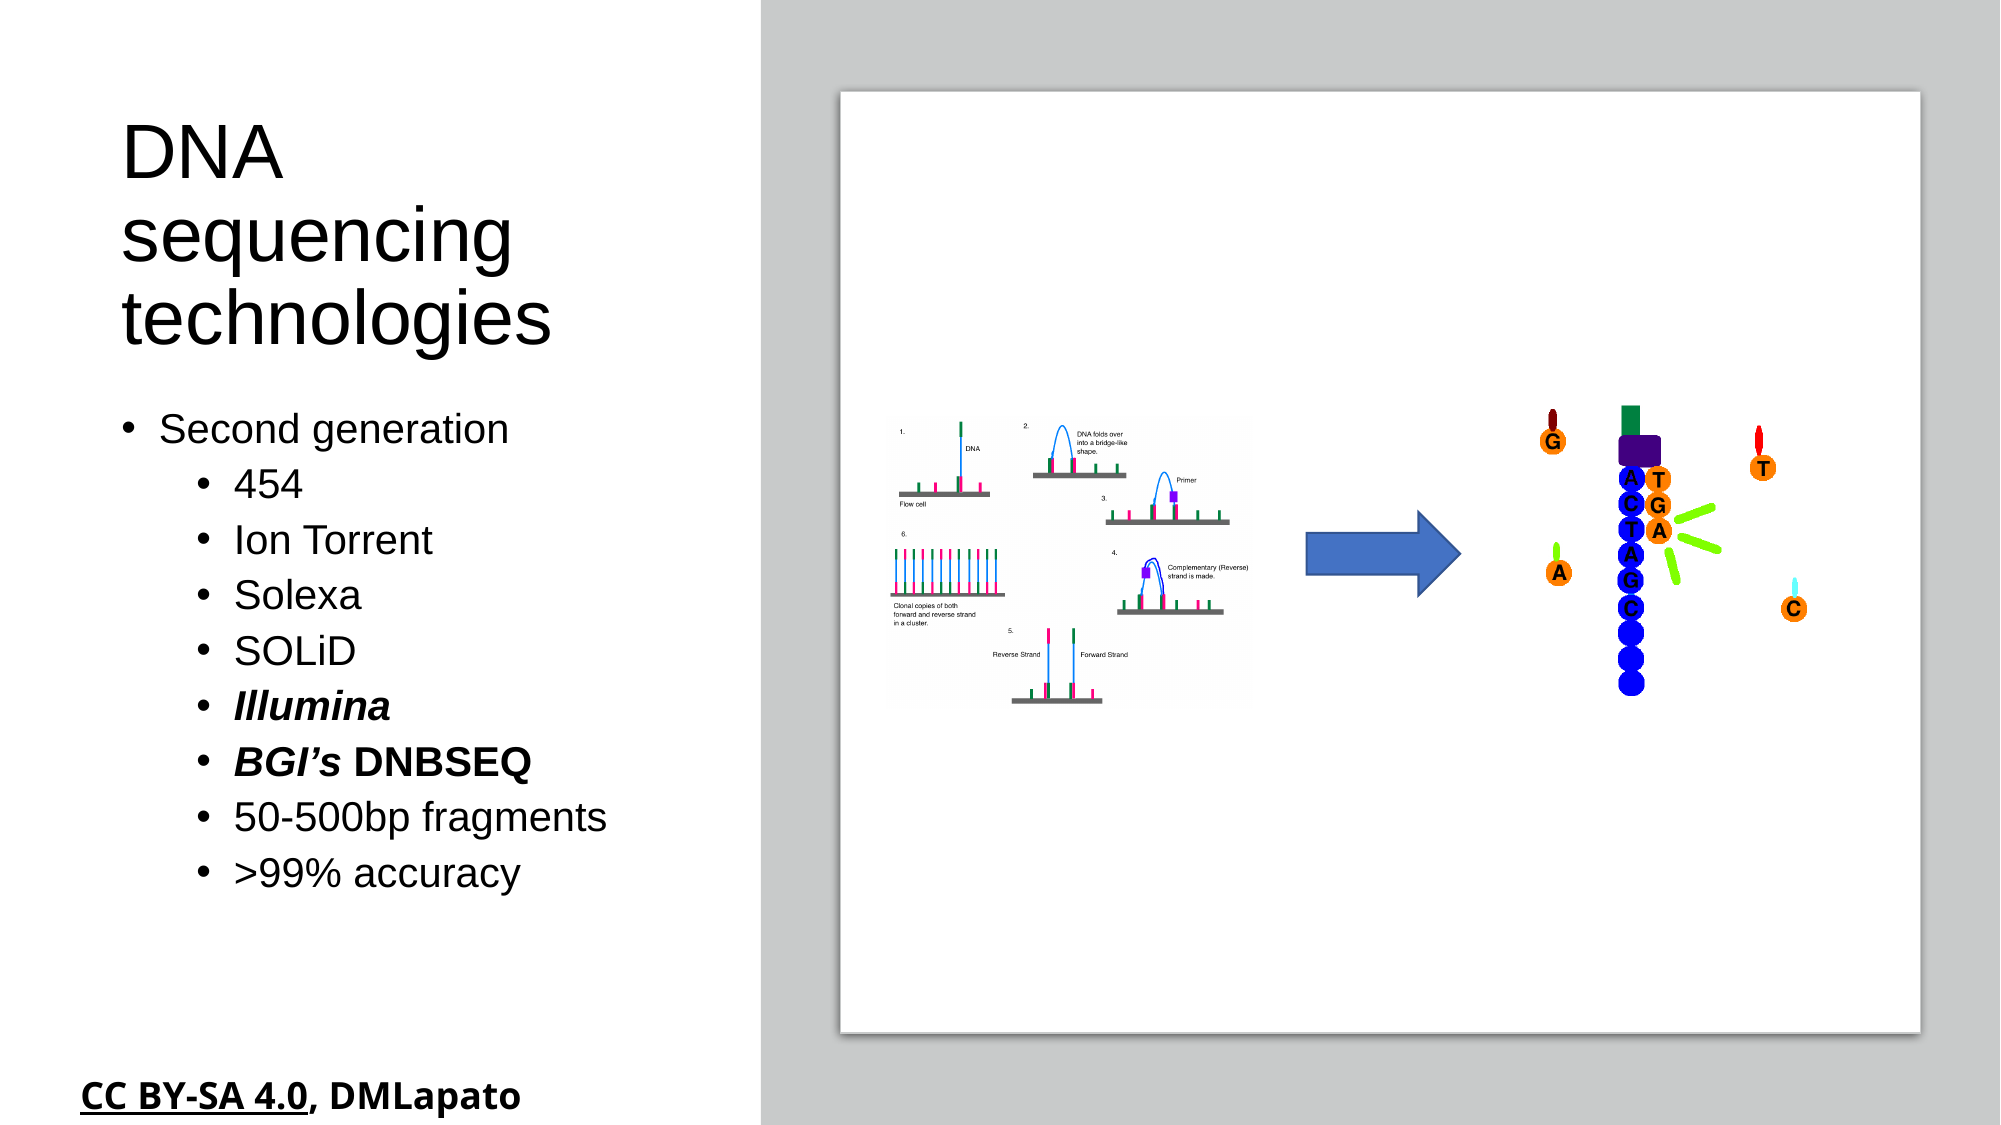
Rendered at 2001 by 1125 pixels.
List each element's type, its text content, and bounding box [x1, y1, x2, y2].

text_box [886, 385, 1875, 739]
text_box CC BY-SA 4.0, DMLapato [65, 1064, 537, 1125]
title DNA sequencing technologies [106, 103, 682, 370]
text_box [839, 90, 1922, 1034]
list Second generation 454 Ion Torrent Solexa SOLiD Illumina BGI’s DNBSEQ 50-500bp fragments >99% accuracy [106, 399, 682, 1021]
text_box [760, 0, 2000, 1125]
